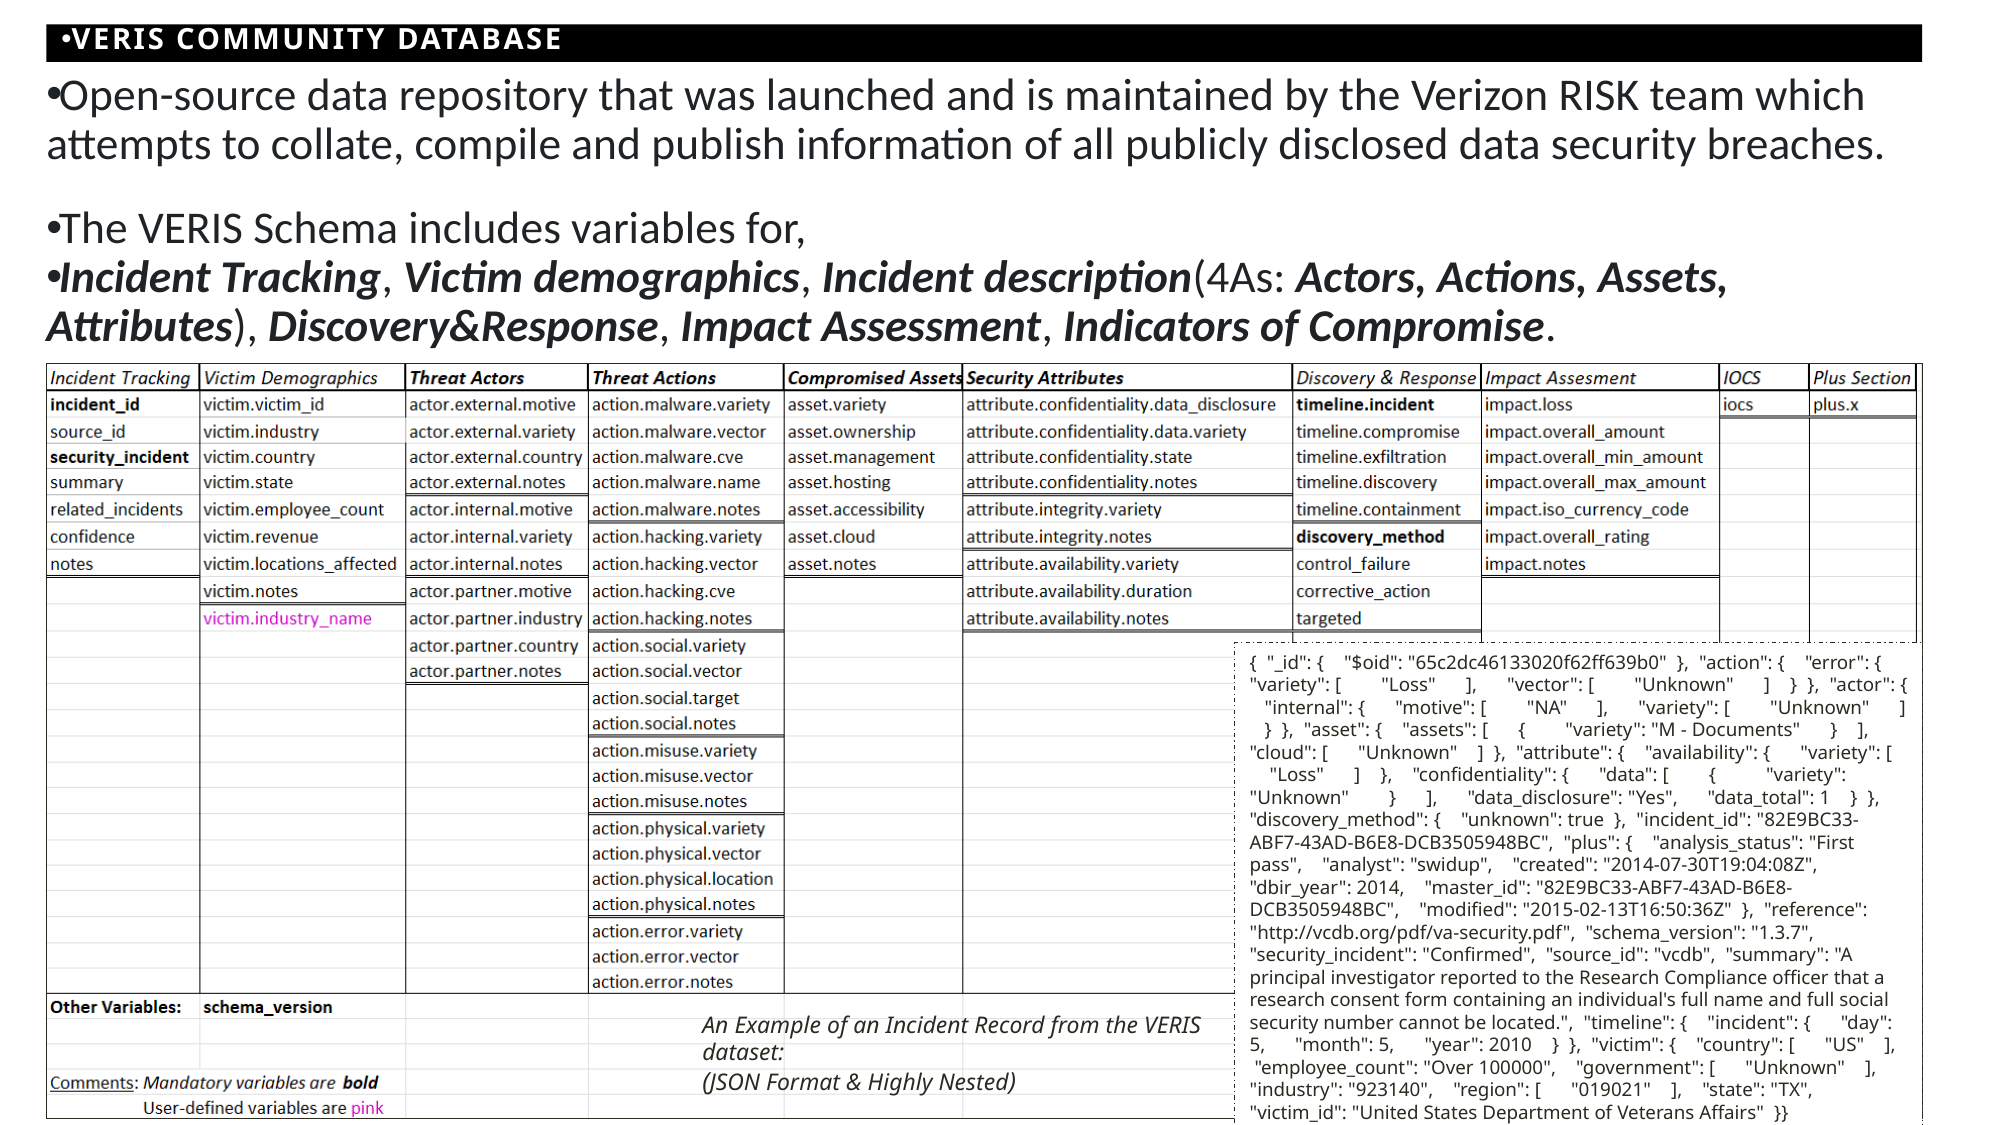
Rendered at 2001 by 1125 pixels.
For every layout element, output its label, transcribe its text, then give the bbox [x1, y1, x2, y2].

list VERIS Community Database [46, 24, 1923, 62]
picture [45, 363, 1923, 1120]
list Open-source data repository that was launched and is maintained by the Verizon RISK team which attempts to collate, compile and publish information of all publicly disclosed data security breaches. The VERIS Schema includes variables for, Incident Tracking, Victim demographics, Incident description(4As: Actors, Actions, Assets, Attributes), Discovery&Response, Impact Assessment, Indicators of Compromise. [31, 63, 1938, 364]
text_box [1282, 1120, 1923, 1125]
text_box An Example of an Incident Record from the VERIS dataset: (JSON Format & Highly Nested) [687, 1120, 1282, 1125]
